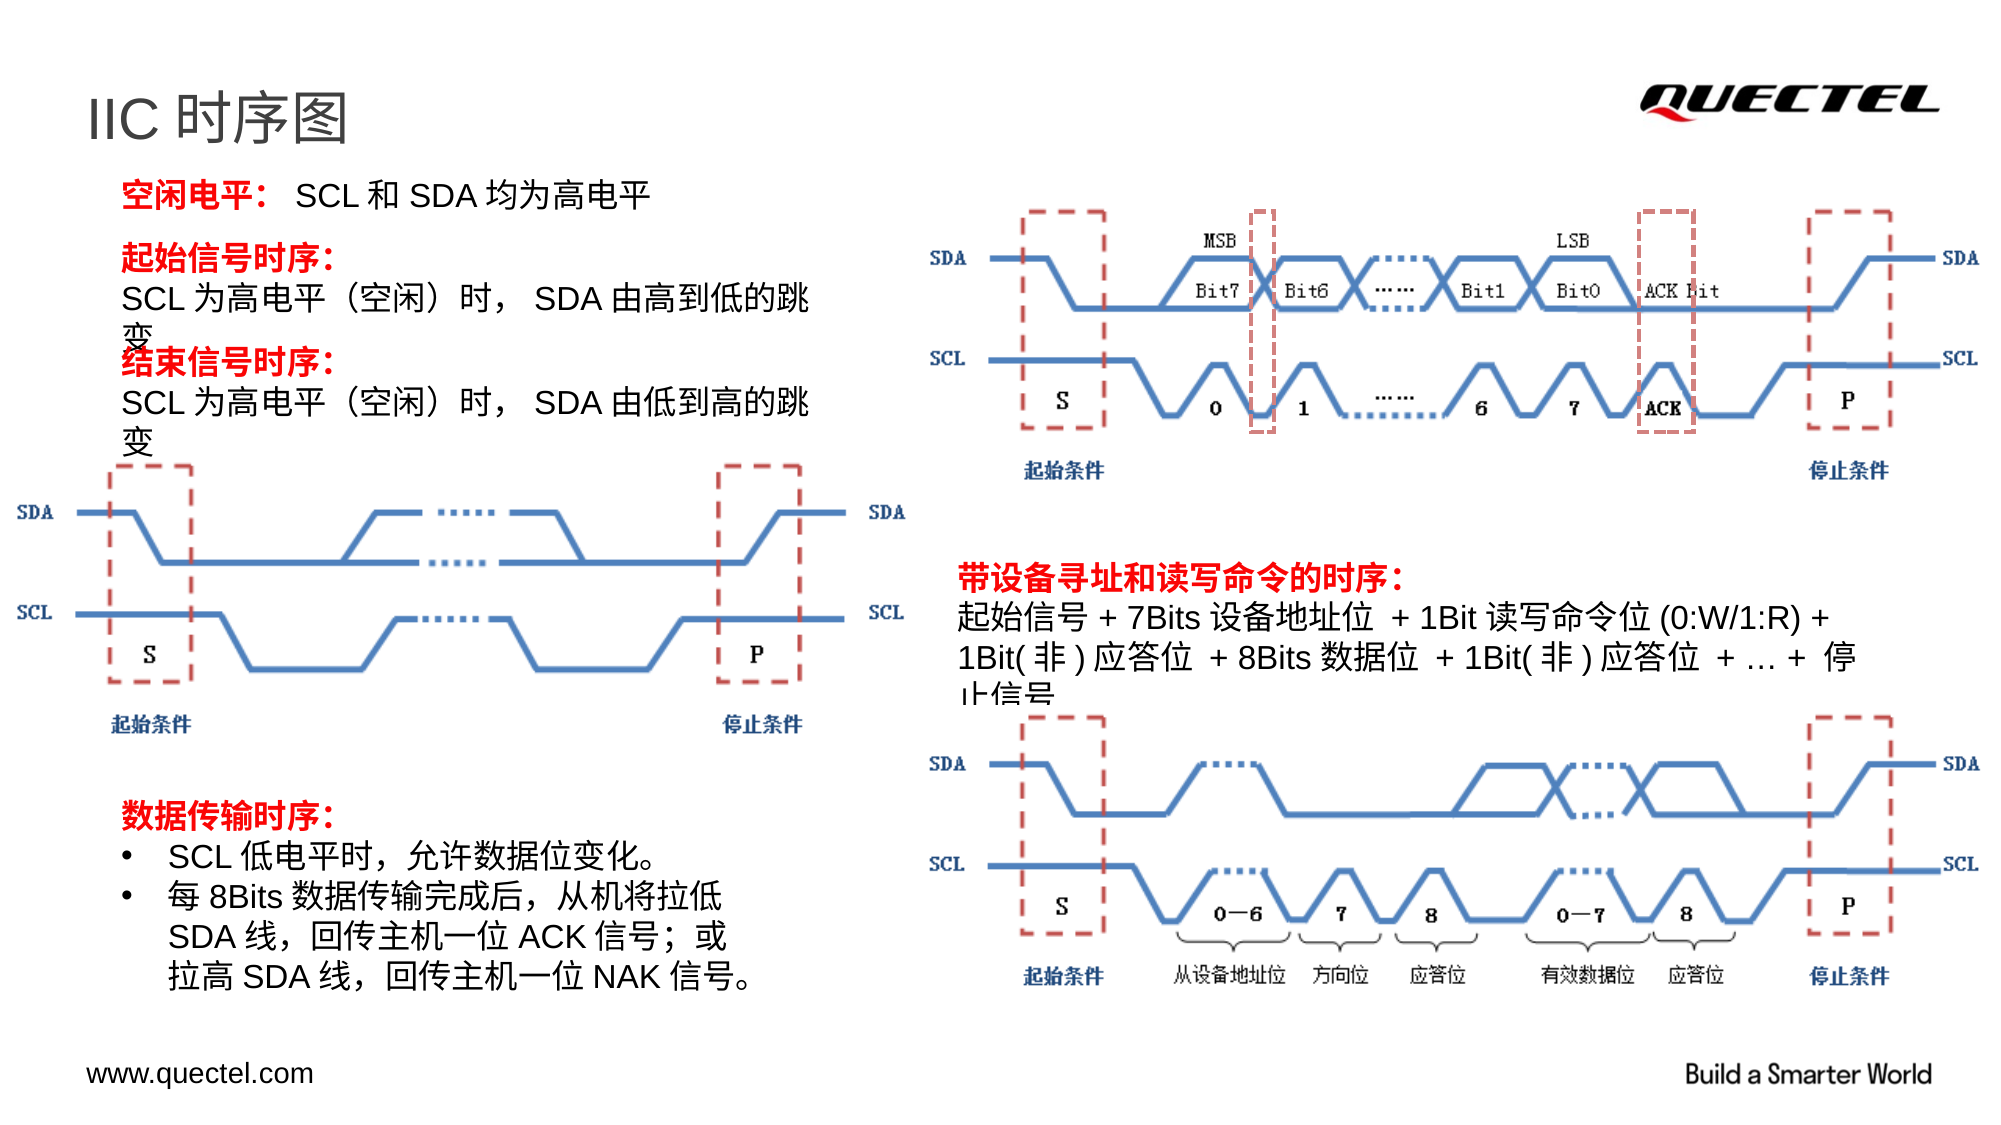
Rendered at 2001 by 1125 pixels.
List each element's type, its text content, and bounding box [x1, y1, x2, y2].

text_box 空闲电平：SCL和SDA均为高电平 [106, 166, 836, 222]
picture [922, 193, 1992, 484]
picture [927, 705, 1988, 1125]
text_box 起始信号时序： SCL为高电平（空闲）时，SDA由高到低的跳变 [106, 230, 836, 333]
title IIC时序图 [71, 82, 1887, 156]
text_box 结束信号时序： SCL为高电平（空闲）时，SDA由低到高的跳变 [106, 333, 853, 452]
text_box 带设备寻址和读写命令的时序： 起始信号+ 7Bits设备地址位 + 1Bit读写命令位(0:W/1:R) + 1Bit(非)应答位 + 8Bits数据位 + 1Bit(非)应答位 + … + 停止信号 [942, 549, 1876, 705]
picture [10, 452, 915, 743]
picture [1595, 32, 1985, 165]
text_box 数据传输时序： SCL低电平时，允许数据位变化。 每8Bits数据传输完成后，从机将拉低SDA线，回传主机一位ACK信号；或拉高SDA线，回传主机一位NAK信号。 [106, 787, 774, 1003]
